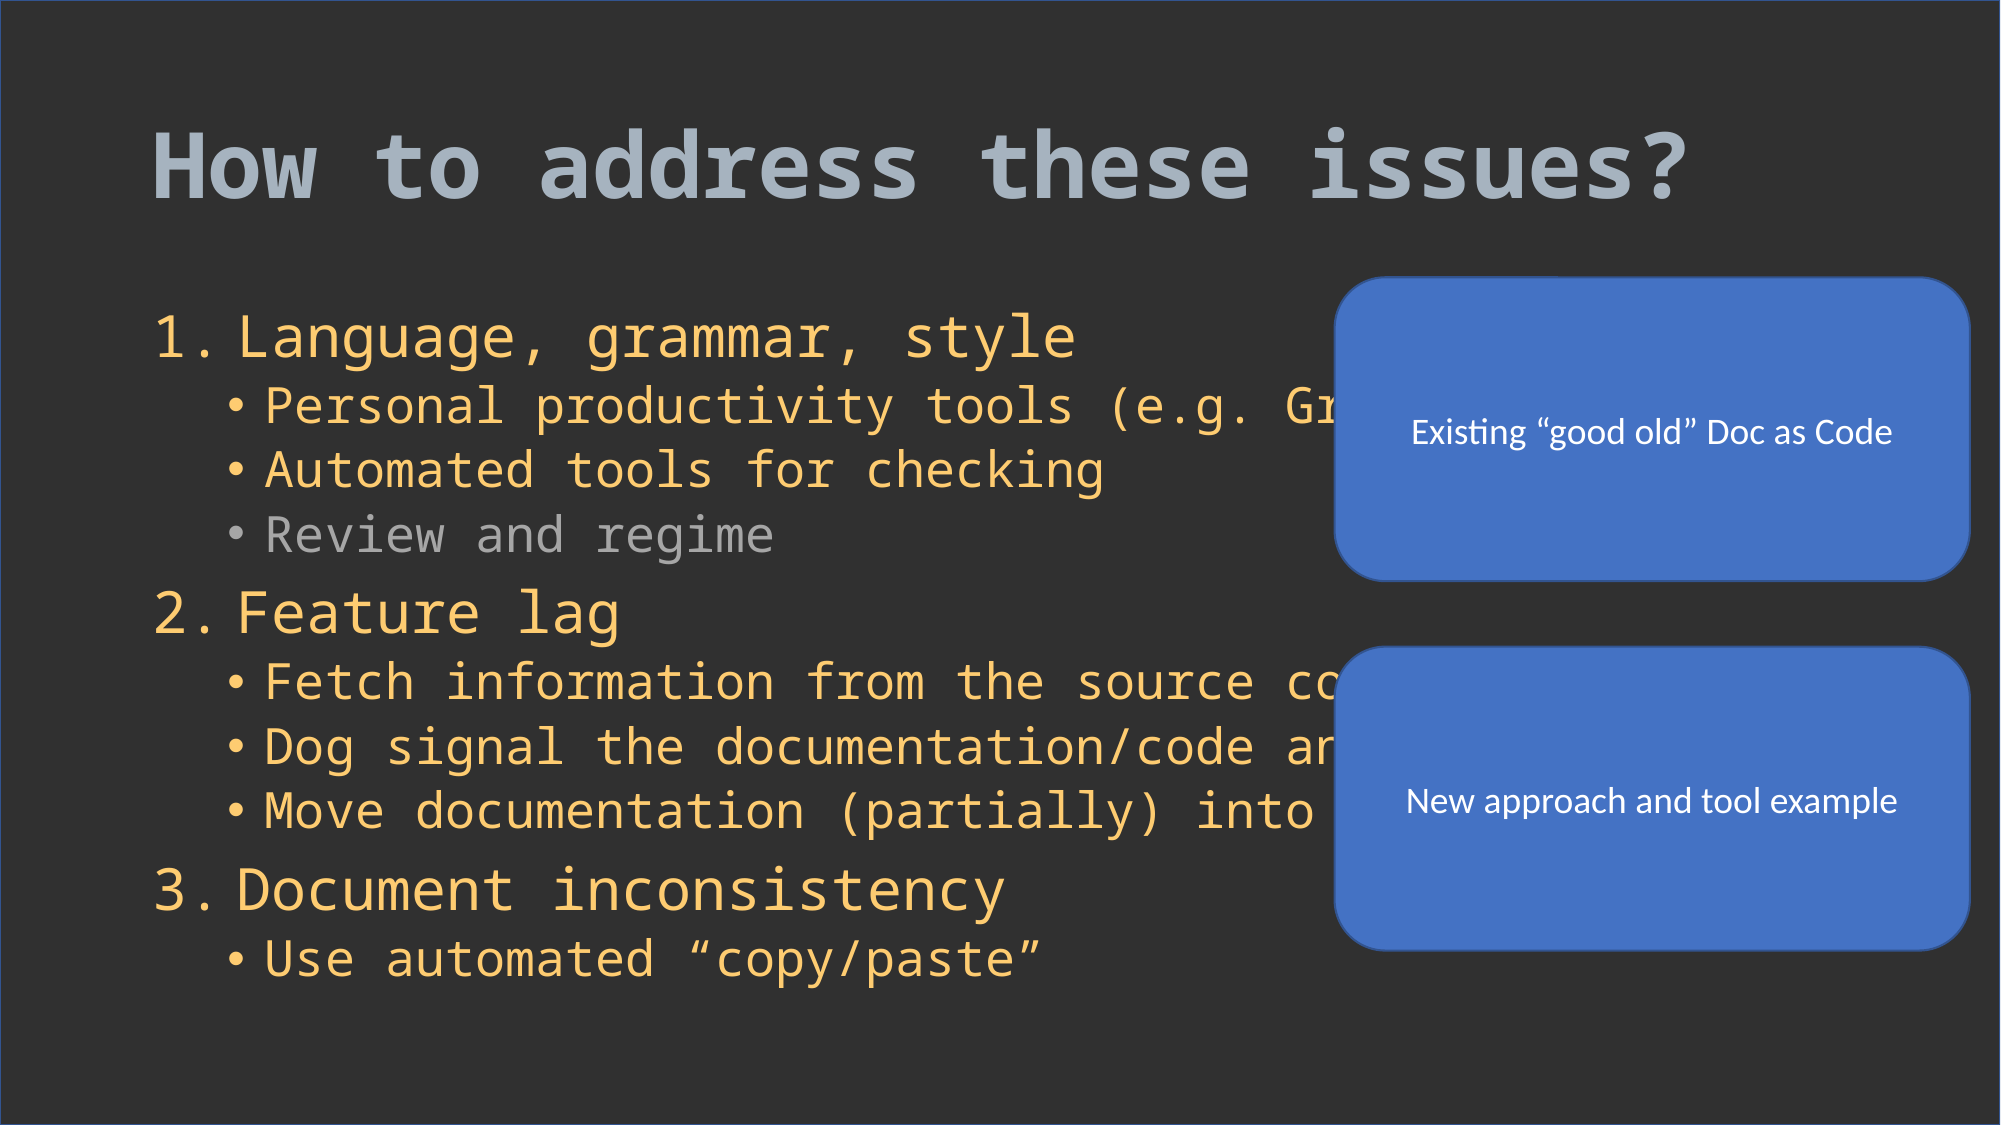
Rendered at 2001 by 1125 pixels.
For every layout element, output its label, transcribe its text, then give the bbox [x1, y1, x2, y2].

text_box New approach and tool example [1333, 645, 1971, 952]
text_box Language, grammar, style Personal productivity tools (e.g. Grammarly) Automated tools for checking Review and regime Feature lag Fetch information from the source code automatically Dog signal the documentation/code and automate Move documentation (partially) into the source code Document inconsistency Use automated “copy/paste” [137, 299, 1863, 1014]
title How to address these issues? [137, 59, 1863, 278]
text_box Existing “good old” Doc as Code [1333, 276, 1971, 583]
